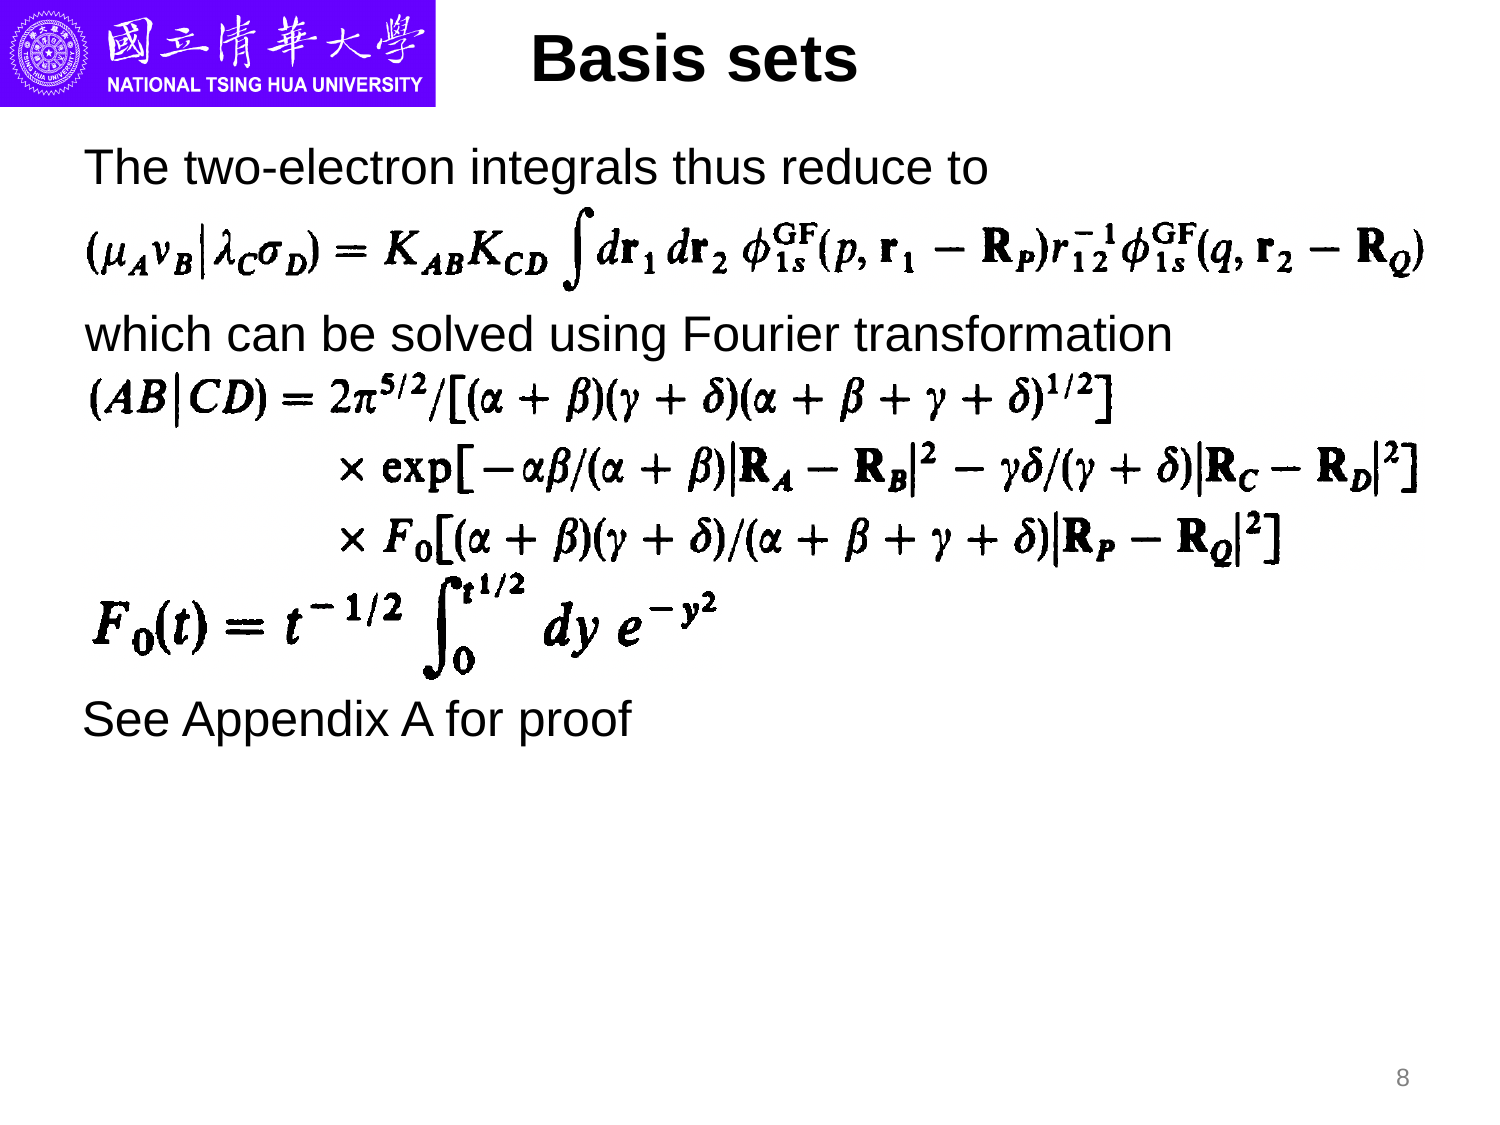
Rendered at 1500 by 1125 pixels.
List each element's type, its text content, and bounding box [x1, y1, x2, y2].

picture [79, 202, 1426, 295]
slide_number 8 [1308, 1050, 1425, 1103]
text_box which can be solved using Fourier transformation [70, 294, 1189, 369]
text_box See Appendix A for proof [67, 679, 648, 755]
picture [0, 0, 436, 107]
picture [79, 368, 1426, 681]
title Basis sets [515, 0, 1425, 107]
text_box The two-electron integrals thus reduce to [68, 126, 1005, 202]
